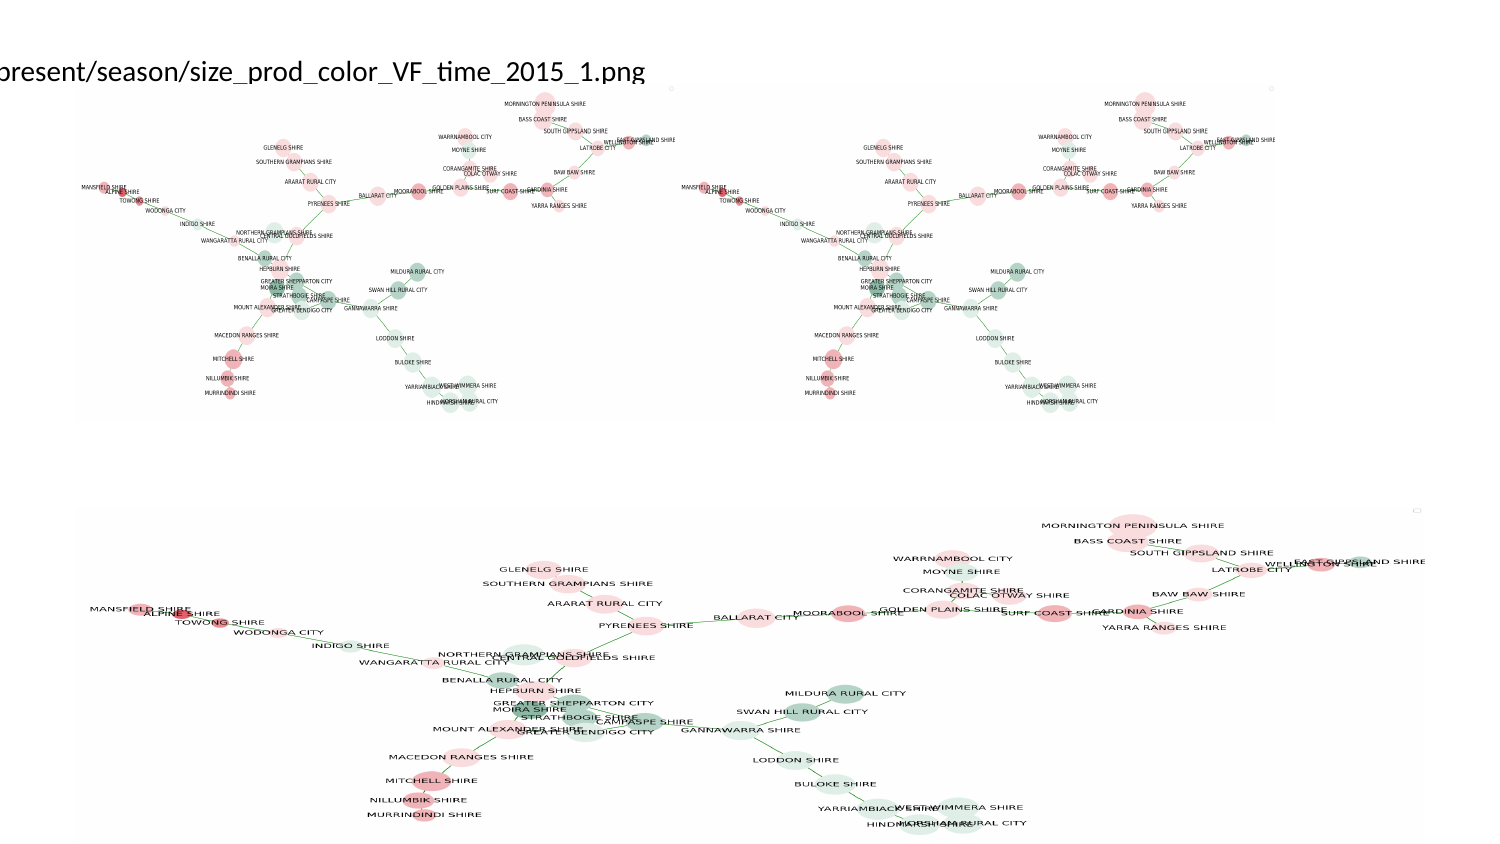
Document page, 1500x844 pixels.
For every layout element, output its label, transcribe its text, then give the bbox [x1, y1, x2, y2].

picture [74, 506, 1426, 844]
picture [74, 84, 1276, 423]
text_box /mnt/y/Code/Analysis/graph/Graph_figures/VIC_LGA/present/season/size_prod_color_VF_time_2015_1.png [0, 0, 661, 95]
